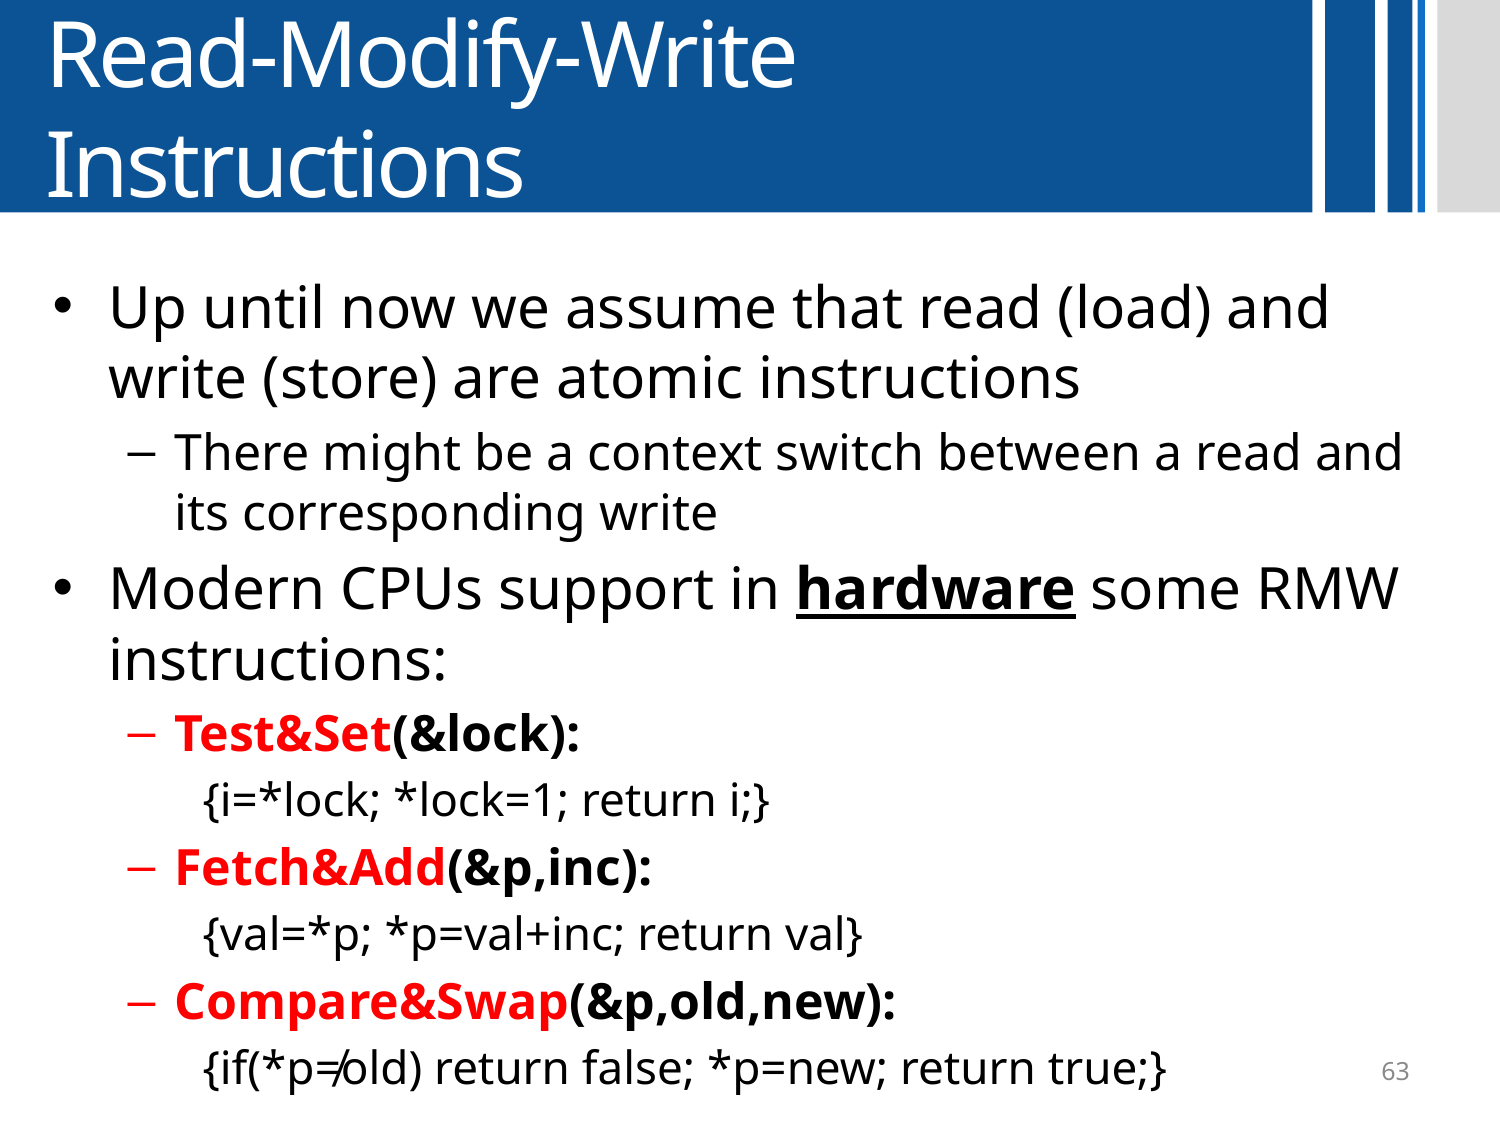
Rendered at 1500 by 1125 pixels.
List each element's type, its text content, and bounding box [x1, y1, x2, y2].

list Up until now we assume that read (load) and write (store) are atomic instructions There might be a context switch between a read and its corresponding write Modern CPUs support in hardware some RMW instructions: Test&Set(&lock): {i=*lock; *lock=1; return i;} Fetch&Add(&p,inc): {val=*p; *p=val+inc; return val} Compare&Swap(&p,old,new): {if(*p≠old) return false; *p=new; return true;} [37, 262, 1426, 1006]
slide_number 63 [1074, 1042, 1425, 1103]
title Read-Modify-Write Instructions [0, 0, 1313, 213]
footer [512, 1042, 988, 1103]
